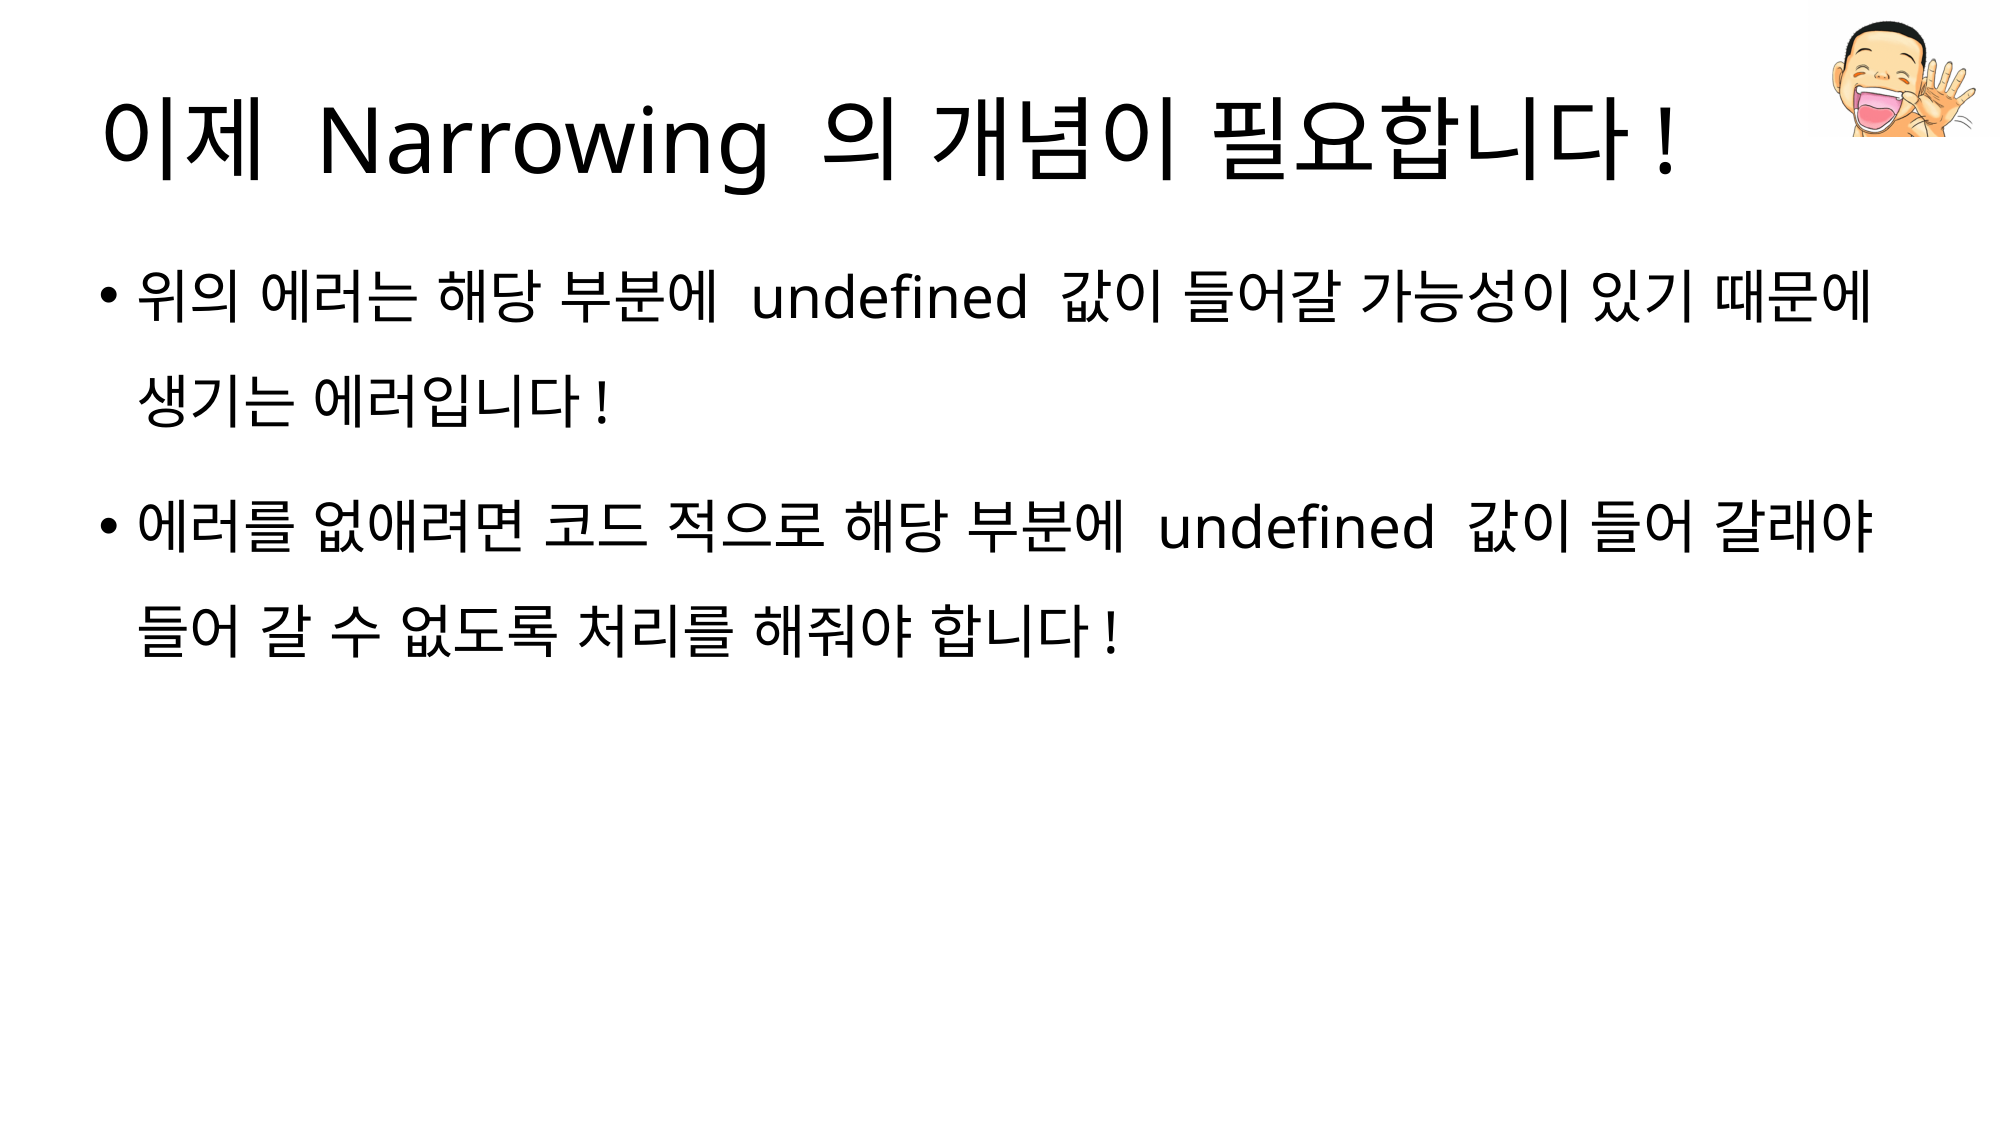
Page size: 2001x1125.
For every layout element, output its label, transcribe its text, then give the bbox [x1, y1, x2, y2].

picture [1931, 0, 2000, 137]
list 위의 에러는 해당 부분에 undefined 값이 들어갈 가능성이 있기 때문에 생기는 에러입니다! 에러를 없애려면 코드 적으로 해당 부분에 undefined 값이 들어 갈래야 들어 갈 수 없도록 처리를 해줘야 합니다! [83, 217, 1931, 1125]
title 이제 Narrowing 의 개념이 필요합니다! [83, 0, 1931, 217]
